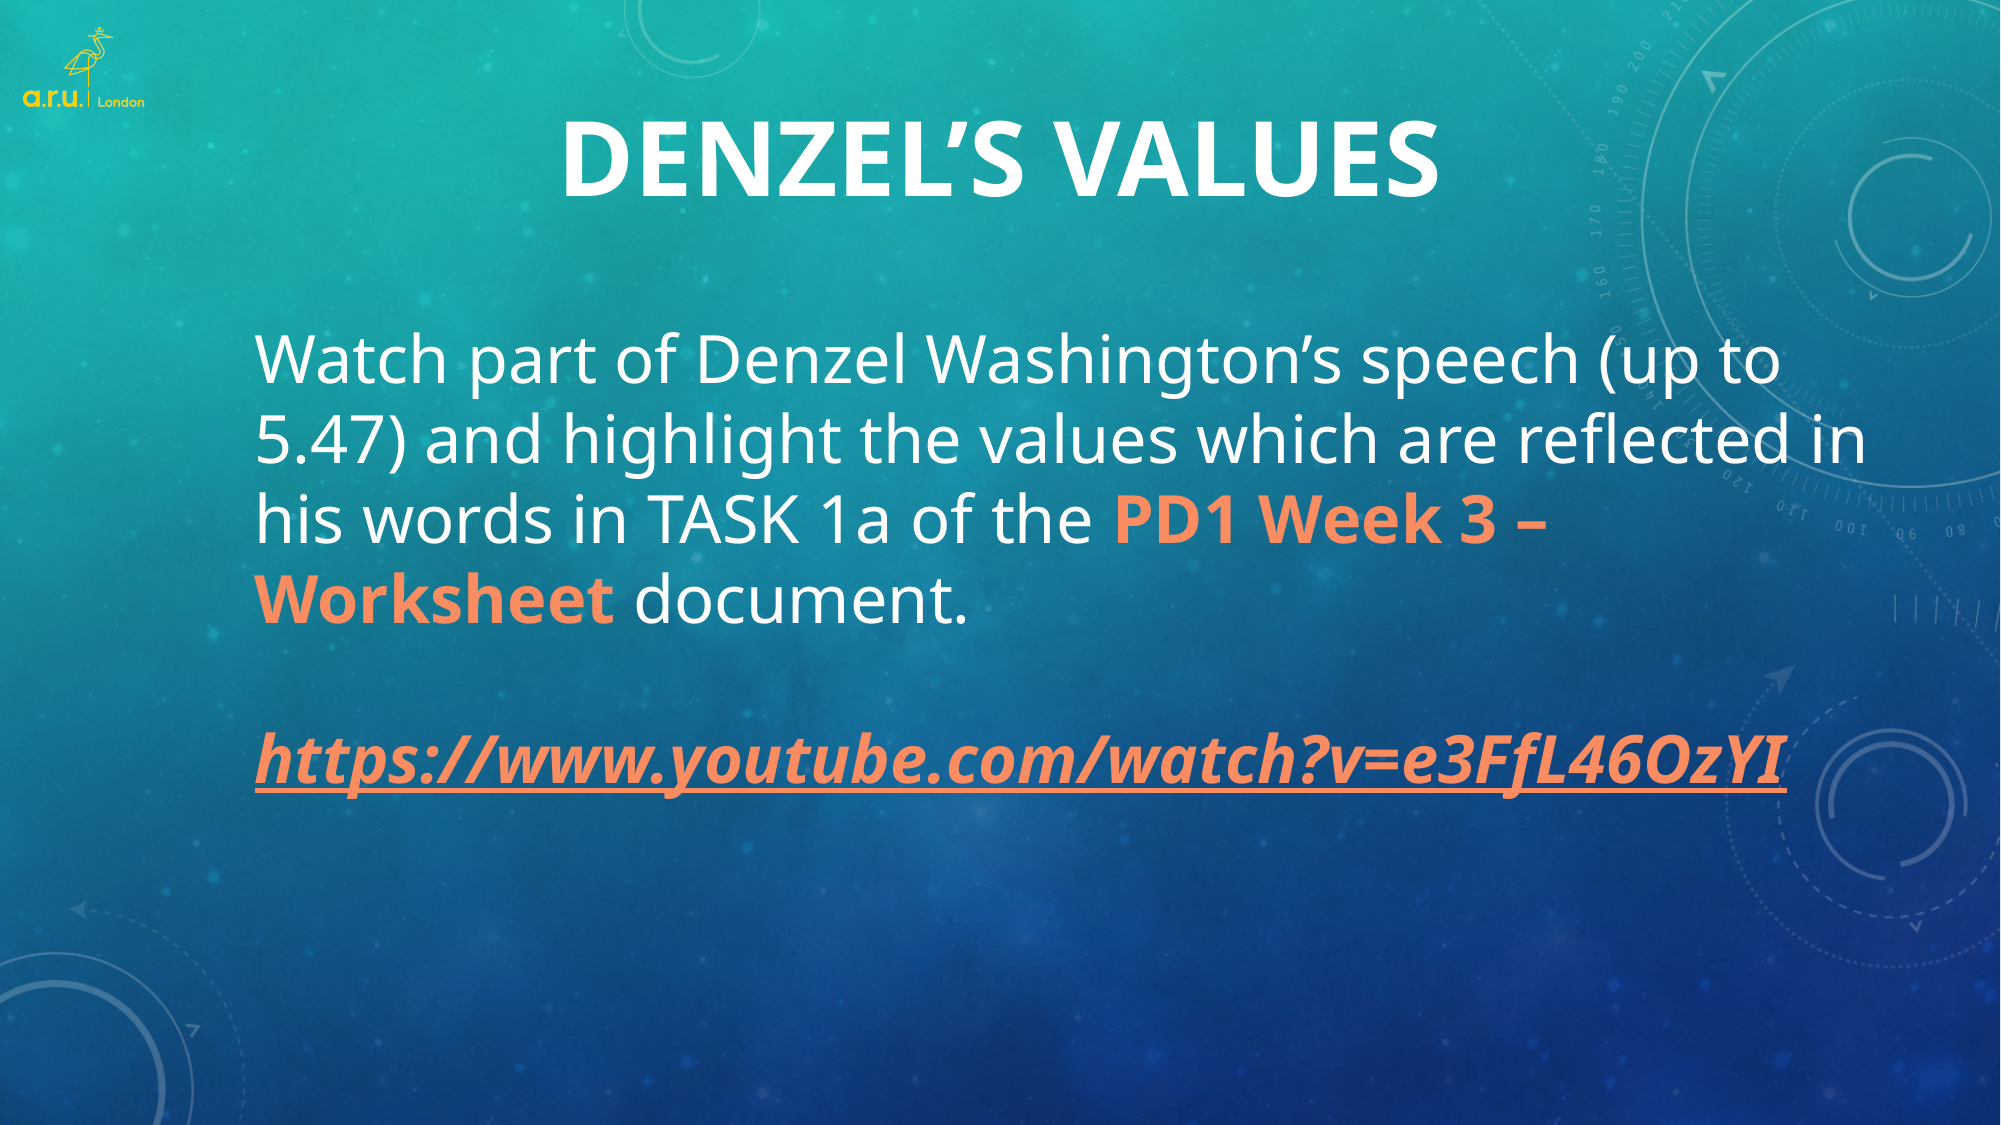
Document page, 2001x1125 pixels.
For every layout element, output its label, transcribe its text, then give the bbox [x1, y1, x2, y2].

title Denzel’s values [169, 35, 1831, 275]
picture [0, 0, 2001, 1125]
text_box Watch part of Denzel Washington’s speech (up to 5.47) and highlight the values which are reflected in his words in TASK 1a of the PD1 Week 3 – Worksheet document. https://www.youtube.com/watch?v=e3FfL46OzYI [239, 309, 1902, 878]
